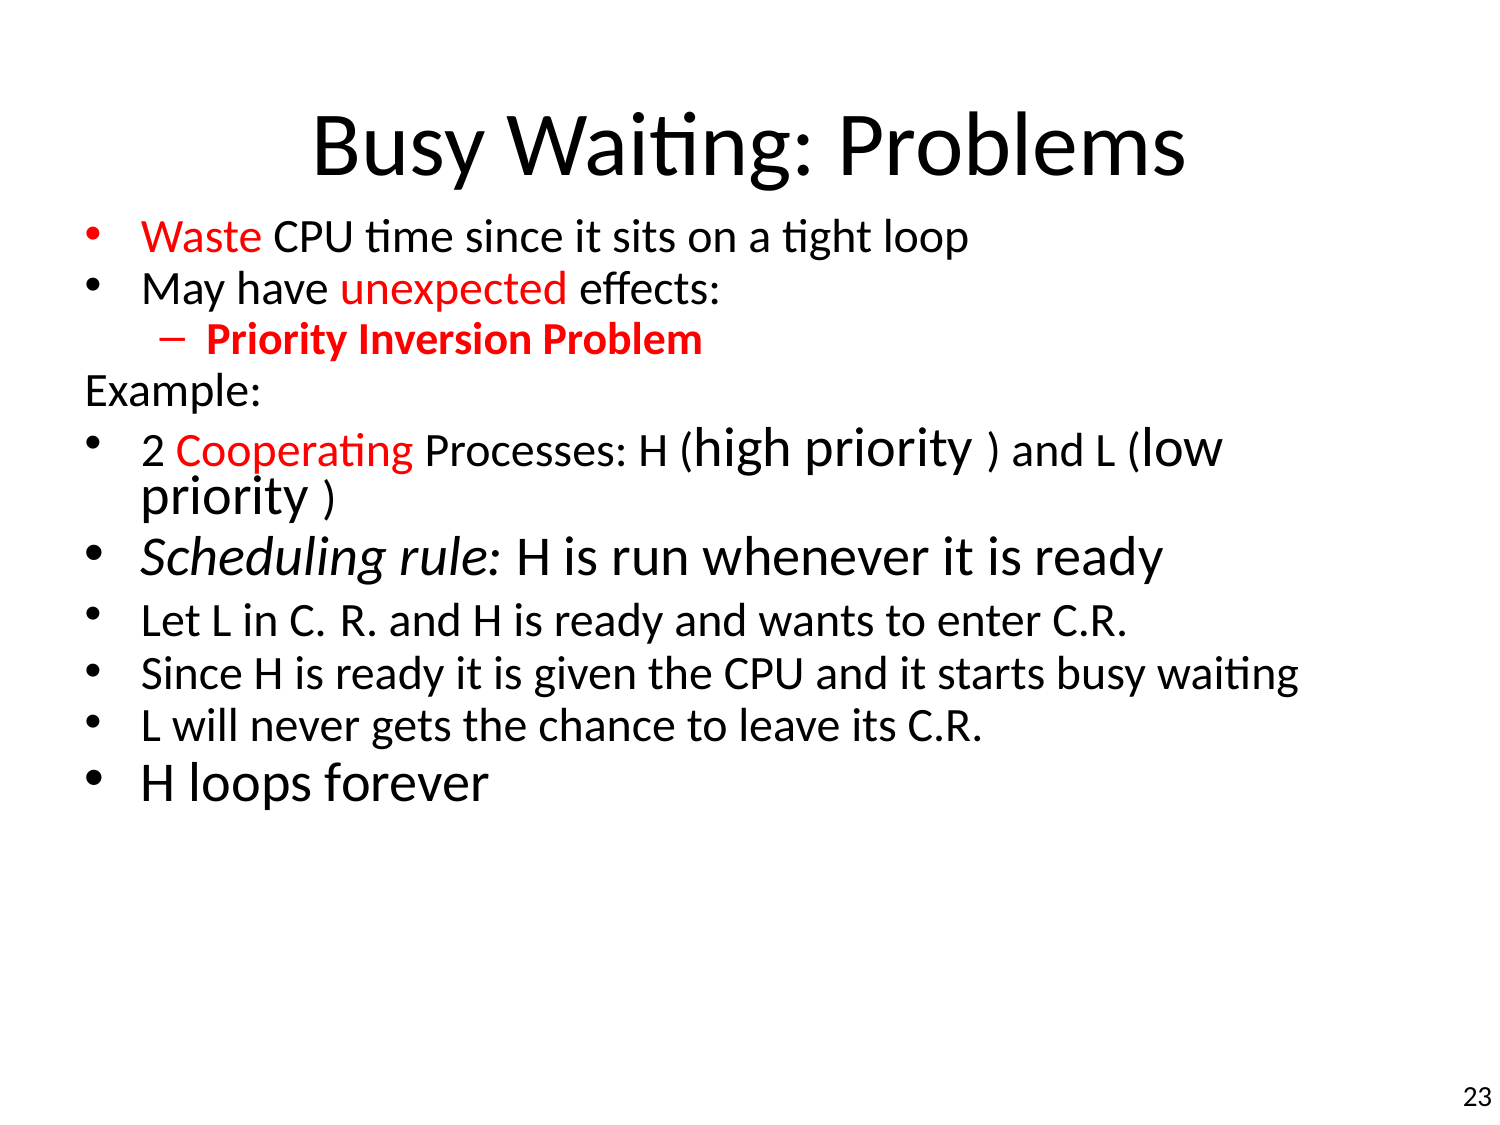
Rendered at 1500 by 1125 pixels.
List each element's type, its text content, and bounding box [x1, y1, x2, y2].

list Waste CPU time since it sits on a tight loop May have unexpected effects: Priority Inversion Problem Example: 2 Cooperating Processes: H (high priority ) and L (low priority ) Scheduling rule: H is run whenever it is ready Let L in C. R. and H is ready and wants to enter C.R. Since H is ready it is given the CPU and it starts busy waiting L will never gets the chance to leave its C.R. H loops forever [76, 211, 1411, 1070]
title Busy Waiting: Problems [74, 44, 1426, 234]
slide_number 23 [1453, 1070, 1500, 1119]
